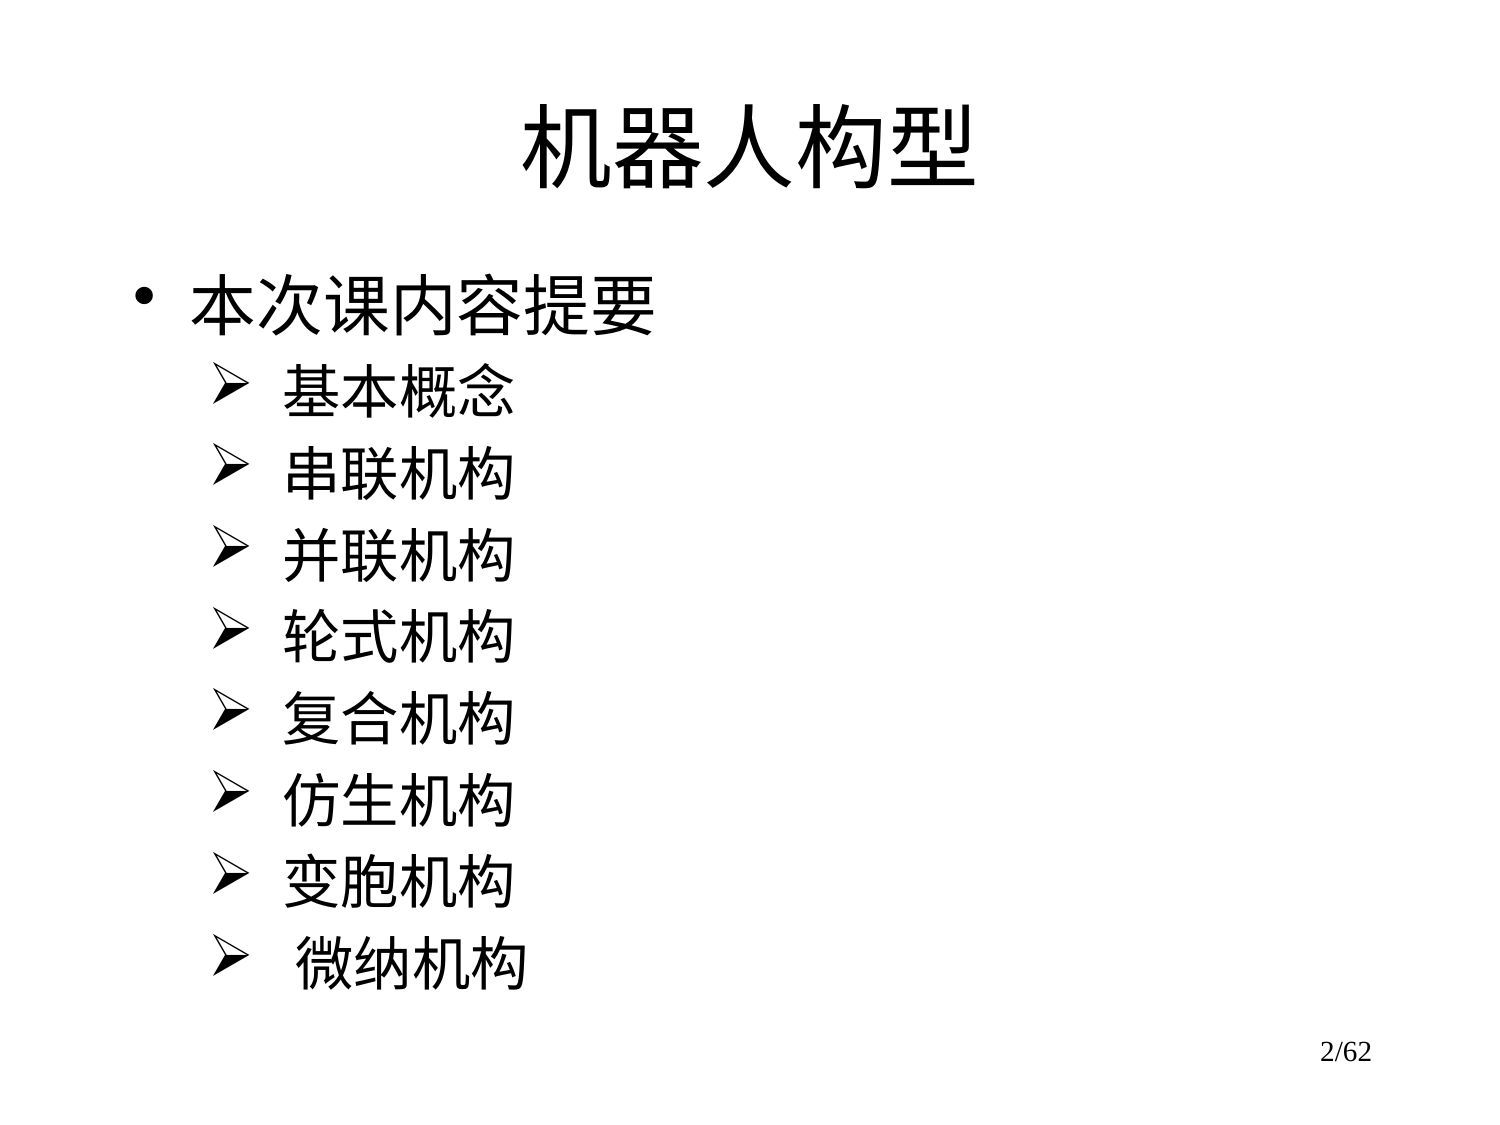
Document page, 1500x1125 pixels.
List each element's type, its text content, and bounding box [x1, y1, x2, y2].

title 机器人构型 [112, 75, 1388, 215]
list 本次课内容提要 基本概念 串联机构 并联机构 轮式机构 复合机构 仿生机构 变胞机构 微纳机构 [118, 256, 1394, 1030]
slide_number 2/62 [1074, 1030, 1388, 1100]
